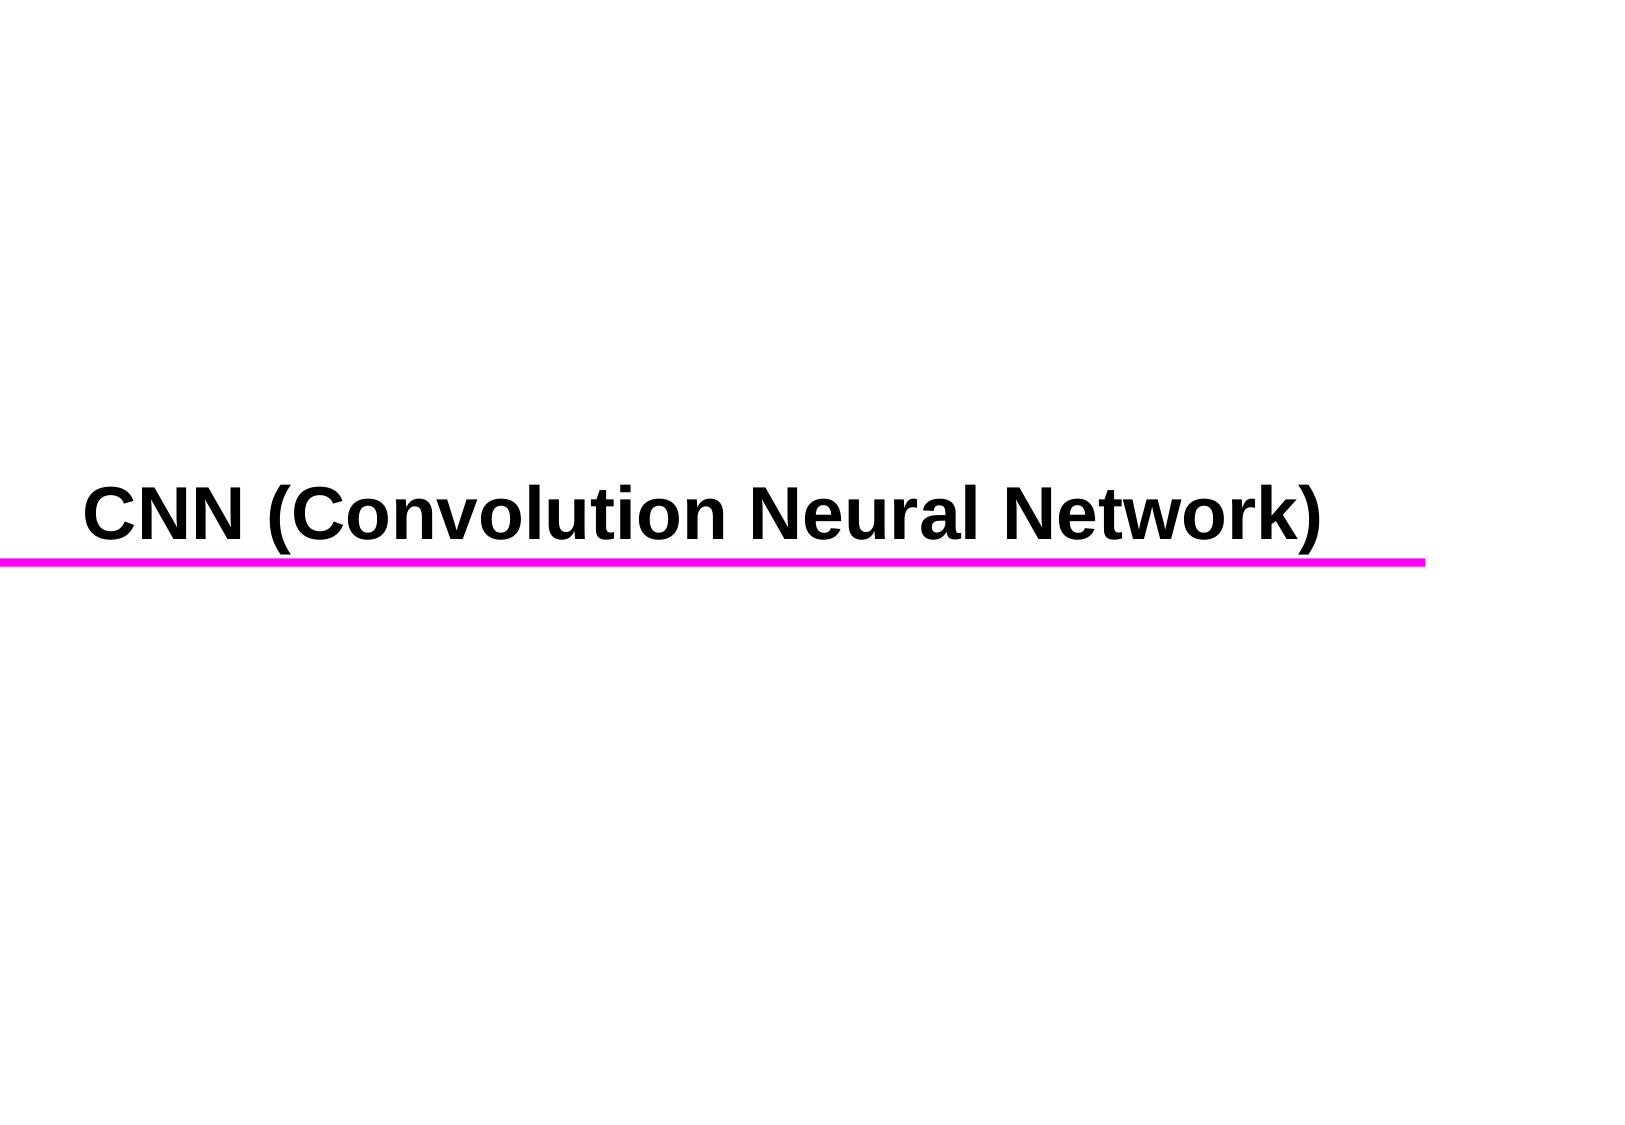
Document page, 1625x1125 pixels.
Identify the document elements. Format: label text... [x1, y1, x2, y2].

title CNN (Convolution Neural Network) [67, 375, 1449, 563]
